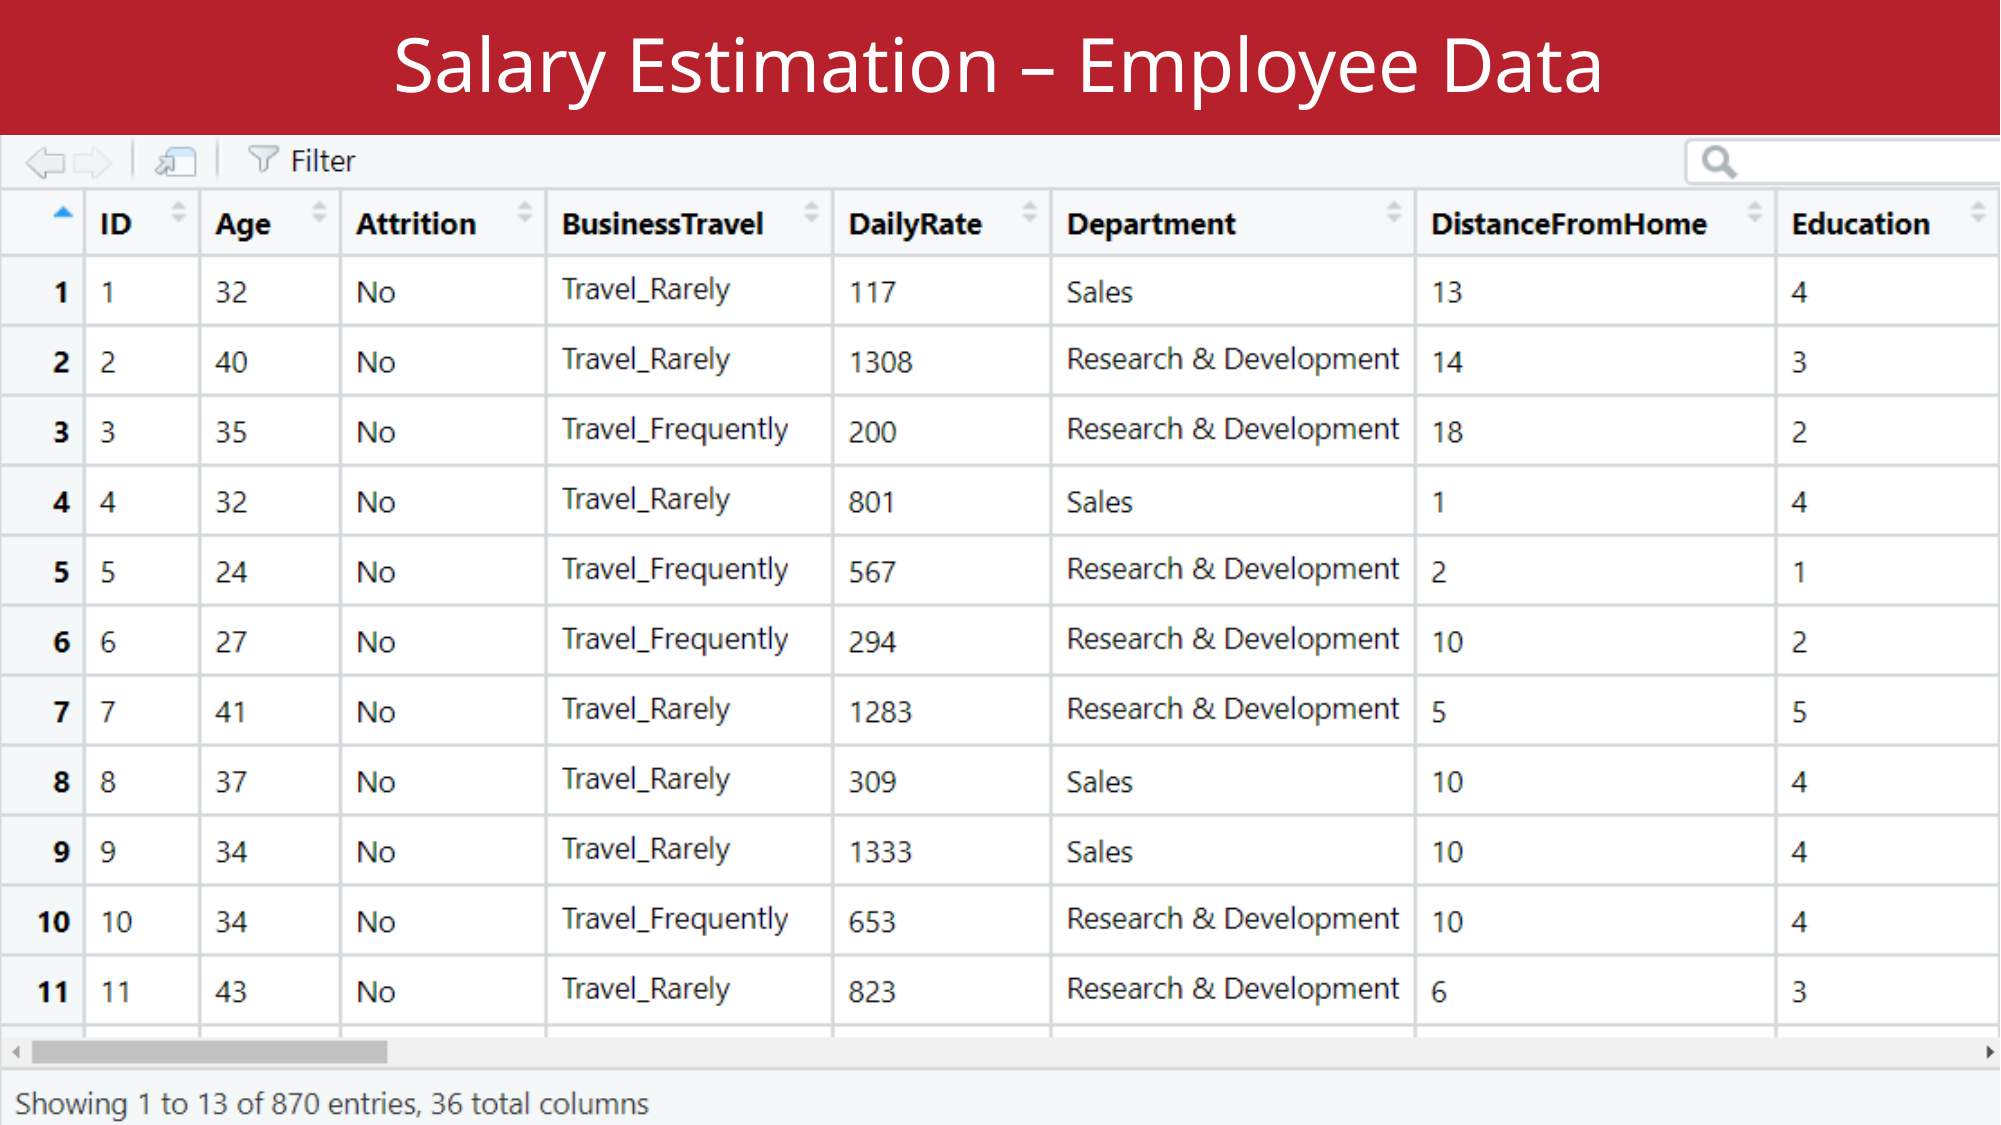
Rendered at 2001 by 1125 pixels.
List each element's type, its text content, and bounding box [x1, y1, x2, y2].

picture [0, 135, 2000, 1125]
title Salary Estimation – Employee Data [0, 0, 2000, 135]
